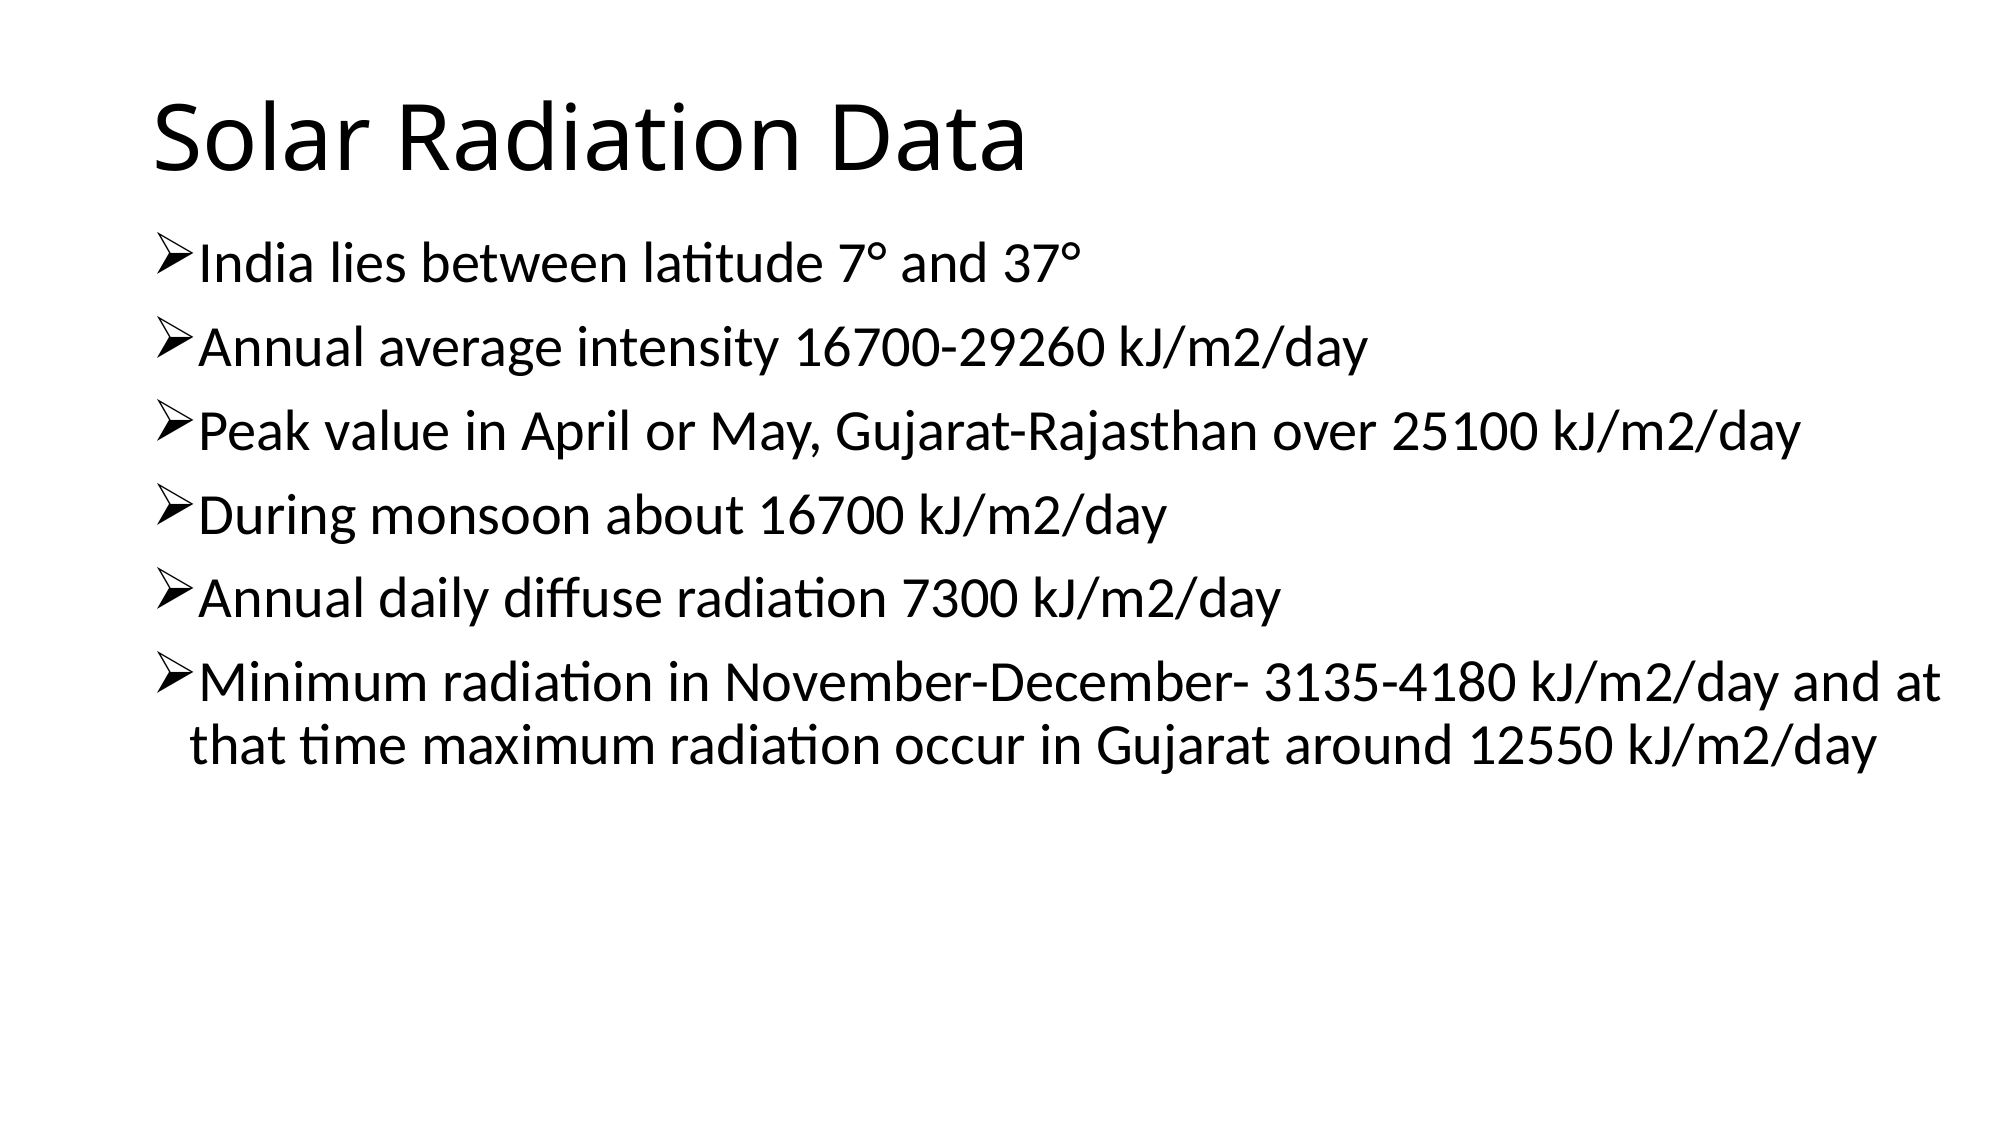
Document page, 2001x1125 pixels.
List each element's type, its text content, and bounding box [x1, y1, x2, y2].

list India lies between latitude 7° and 37° Annual average intensity 16700-29260 kJ/m2/day Peak value in April or May, Gujarat-Rajasthan over 25100 kJ/m2/day During monsoon about 16700 kJ/m2/day Annual daily diffuse radiation 7300 kJ/m2/day Minimum radiation in November-December- 3135-4180 kJ/m2/day and at that time maximum radiation occur in Gujarat around 12550 kJ/m2/day [137, 224, 2000, 1125]
title Solar Radiation Data [137, 31, 1863, 224]
